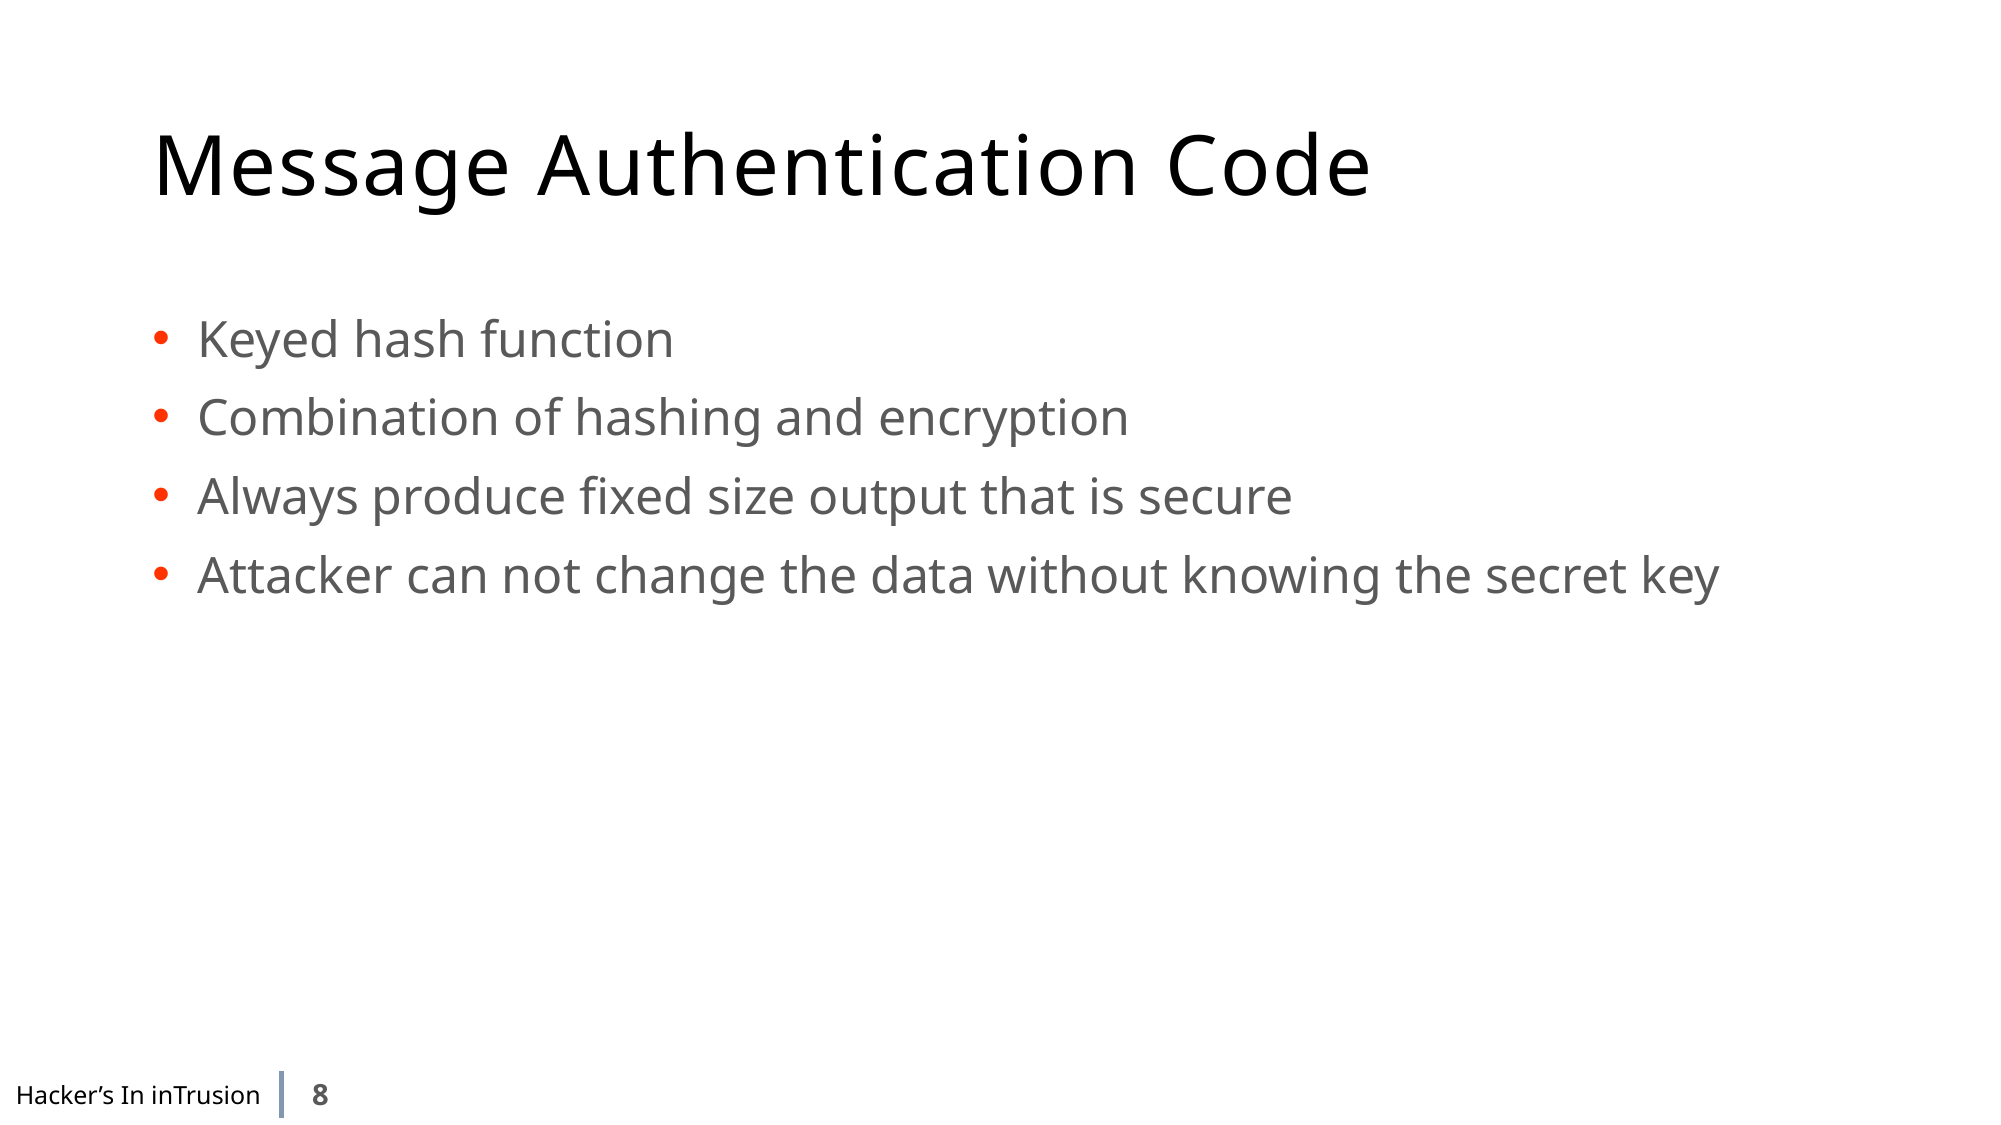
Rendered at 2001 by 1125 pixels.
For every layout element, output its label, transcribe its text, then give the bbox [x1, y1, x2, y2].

title Message Authentication Code [137, 59, 1863, 278]
list Keyed hash function Combination of hashing and encryption Always produce fixed size output that is secure Attacker can not change the data without knowing the secret key [137, 299, 1863, 1061]
